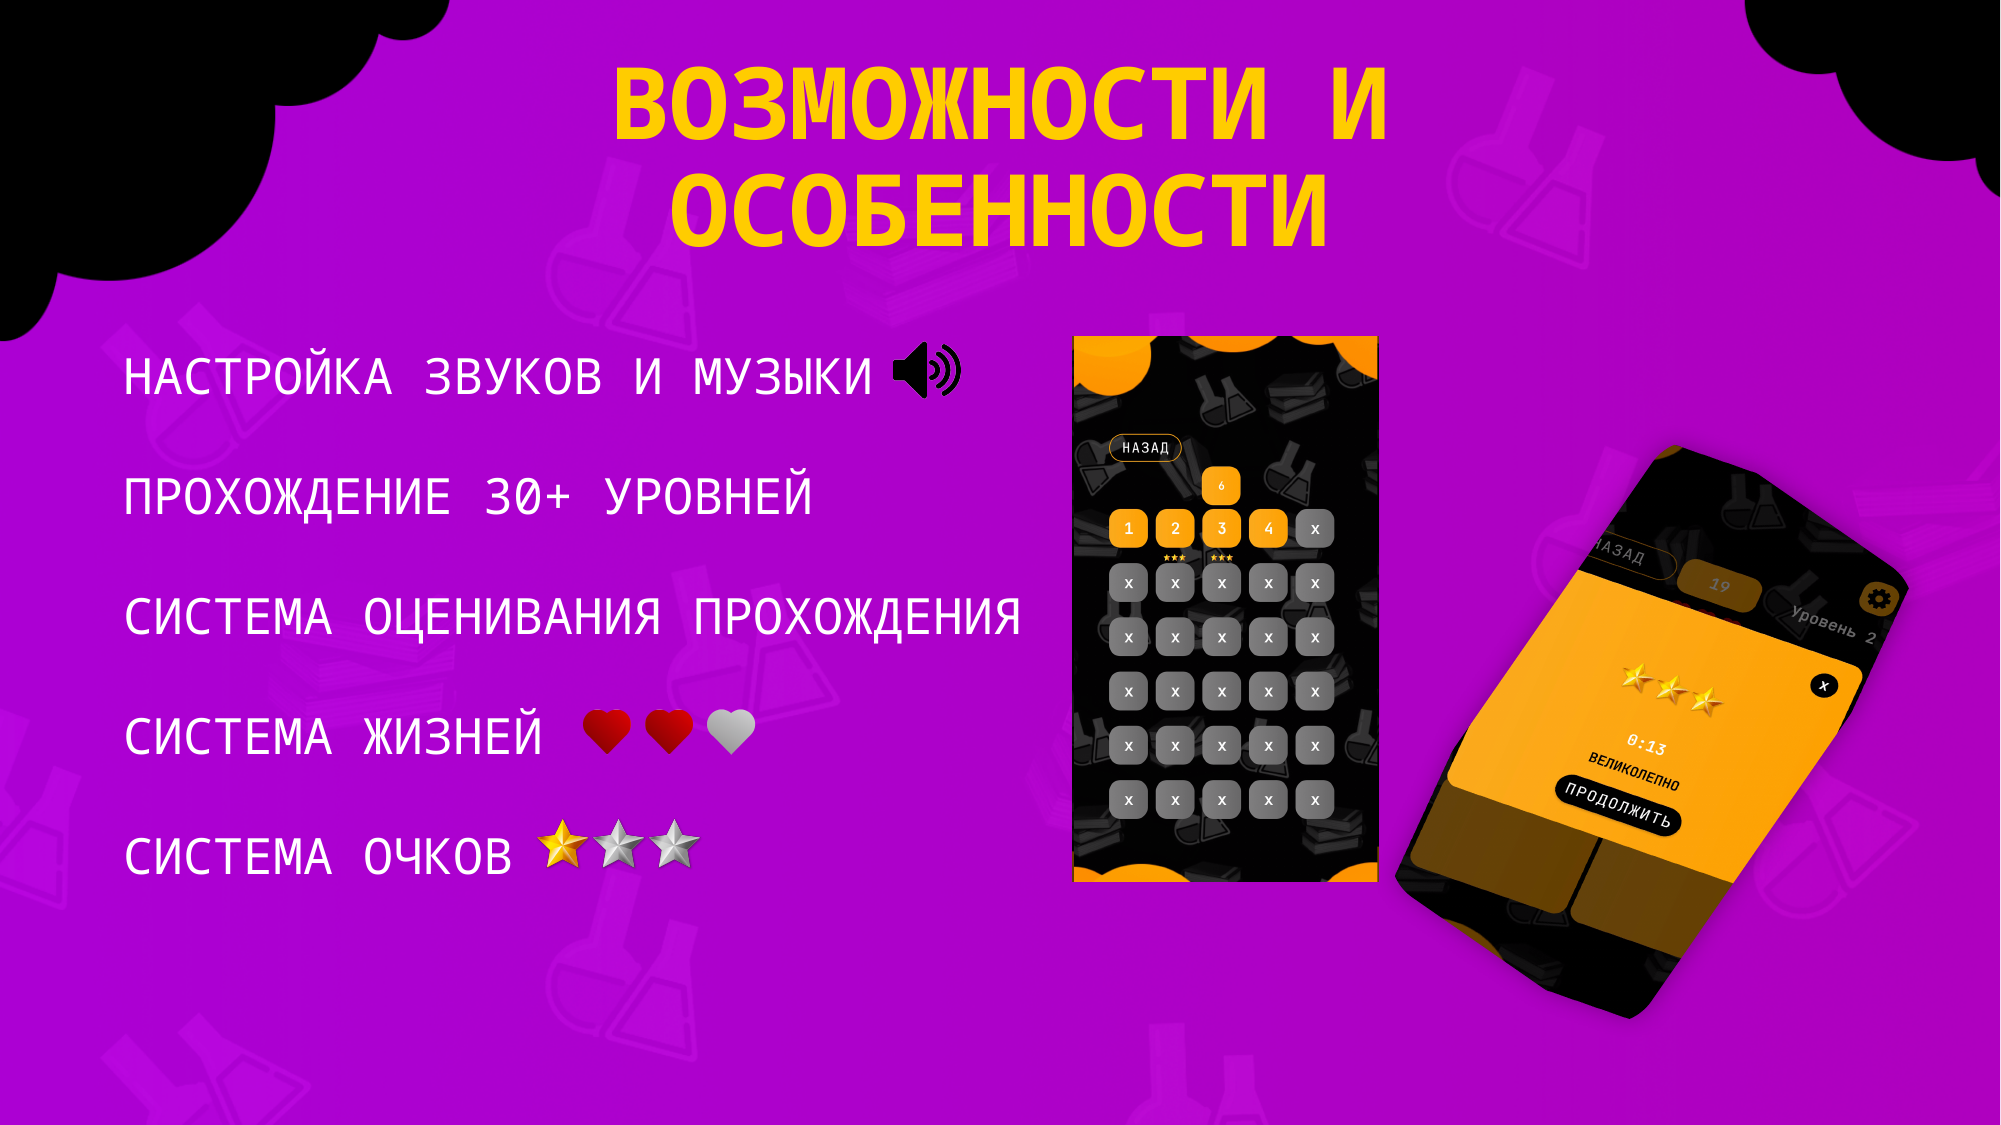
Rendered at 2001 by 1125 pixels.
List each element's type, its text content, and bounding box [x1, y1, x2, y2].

picture [0, 0, 2001, 1125]
title ВОЗМОЖНОСТИ И ОСОБЕННОСТИ [249, 136, 1750, 277]
text_box НАСТРОЙКА ЗВУКОВ И МУЗЫКИ ПРОХОЖДЕНИЕ 30+ УРОВНЕЙ СИСТЕМА ОЦЕНИВАНИЯ ПРОХОЖДЕНИЯ СИСТЕМА ЖИЗНЕЙ СИСТЕМА ОЧКОВ [108, 336, 1039, 892]
